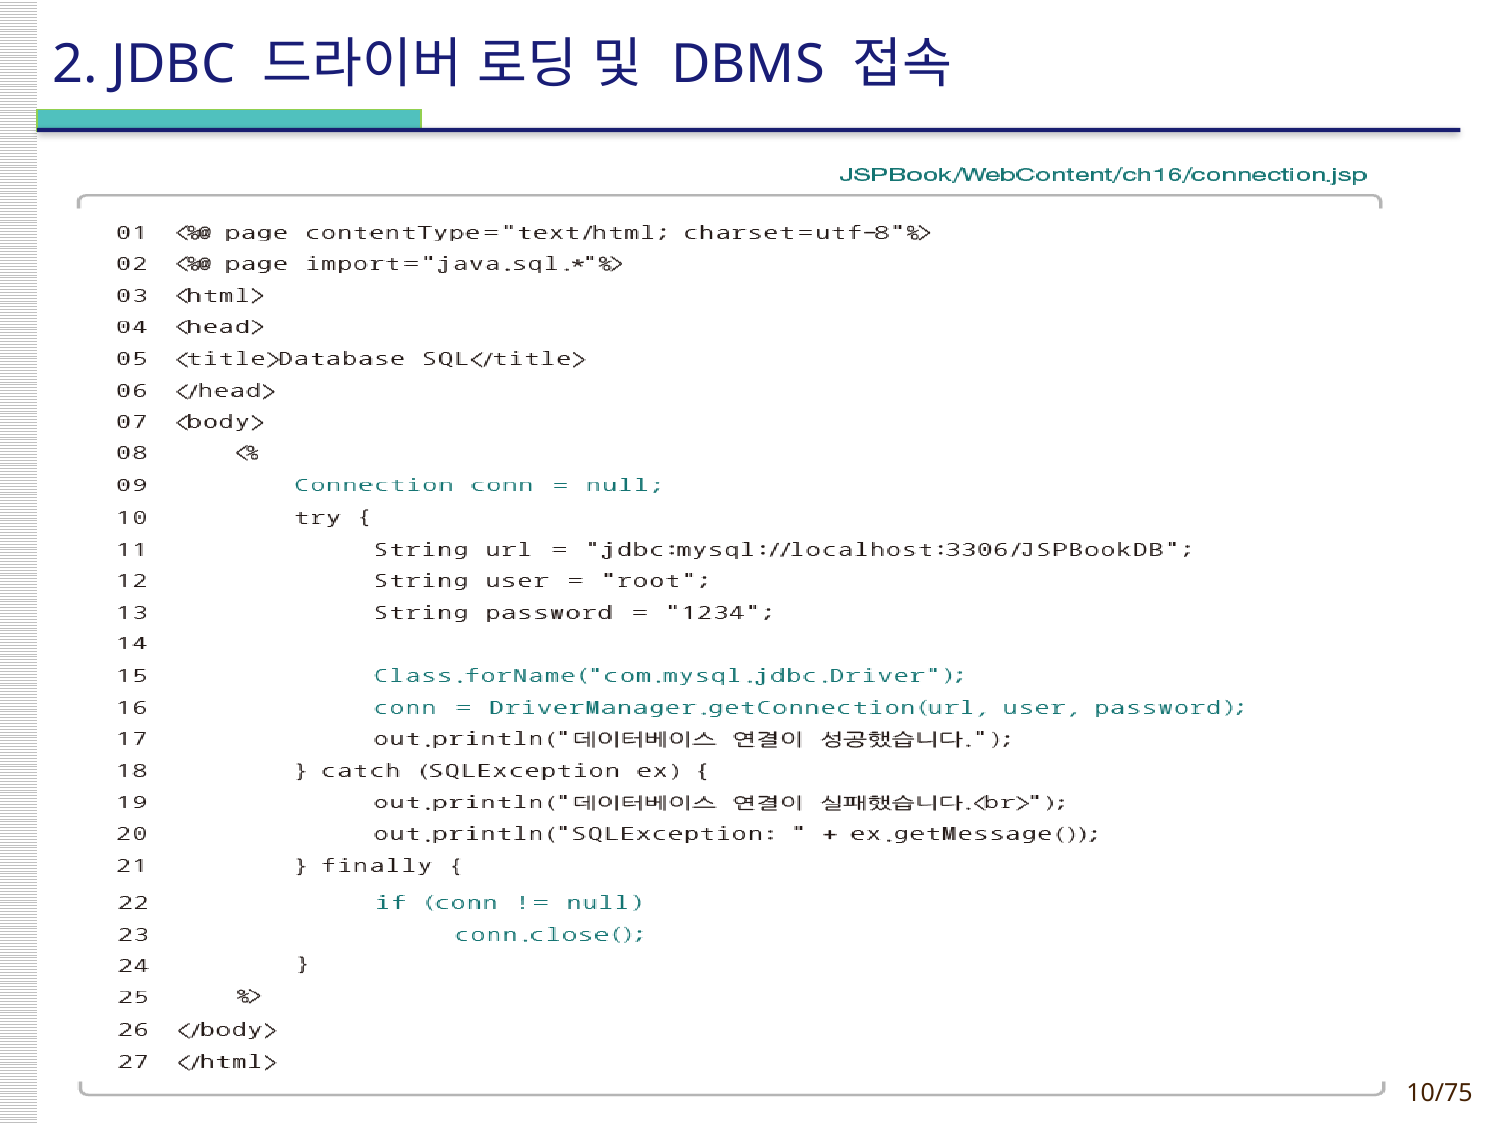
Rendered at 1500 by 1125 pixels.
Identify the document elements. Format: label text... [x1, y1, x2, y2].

title 2. JDBC 드라이버 로딩 및 DBMS 접속 [37, 13, 1278, 109]
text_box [63, 160, 1400, 1099]
